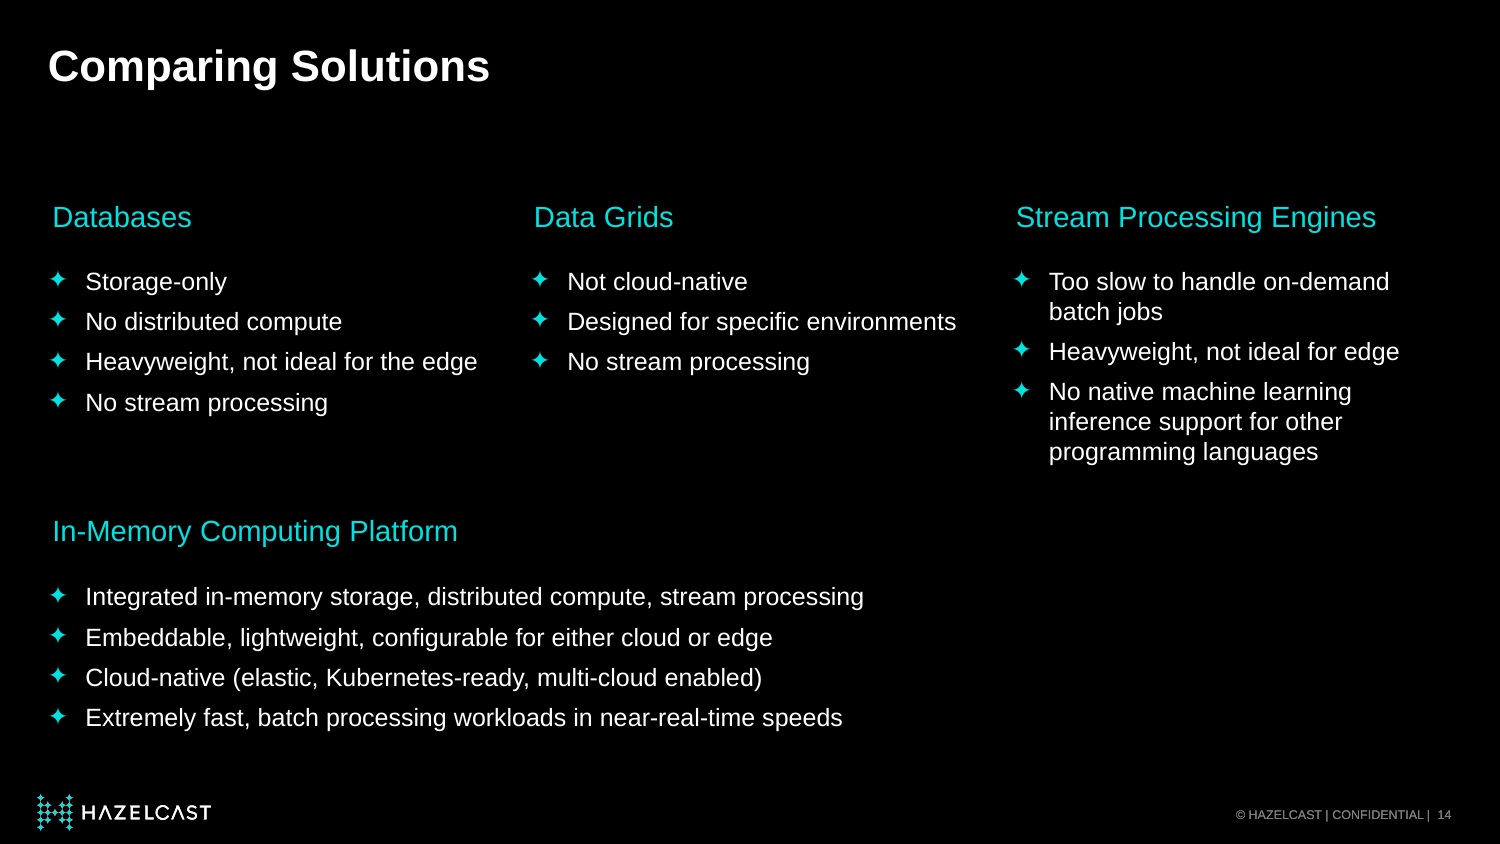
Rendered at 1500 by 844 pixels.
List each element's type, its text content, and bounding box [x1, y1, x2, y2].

text_box Stream Processing Engines [1000, 190, 1463, 246]
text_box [36, 504, 1271, 789]
text_box Too slow to handle on-demand batch jobs Heavyweight, not ideal for edge No native machine learning inference support for other programming languages [1000, 259, 1463, 844]
title Comparing Solutions [37, 37, 1463, 97]
text_box Databases [37, 190, 499, 246]
text_box Storage-only No distributed compute Heavyweight, not ideal for the edge No stream processing [37, 259, 500, 503]
text_box Data Grids [519, 190, 981, 246]
picture [37, 794, 211, 831]
text_box Not cloud-native Designed for specific environments No stream processing [519, 258, 981, 473]
